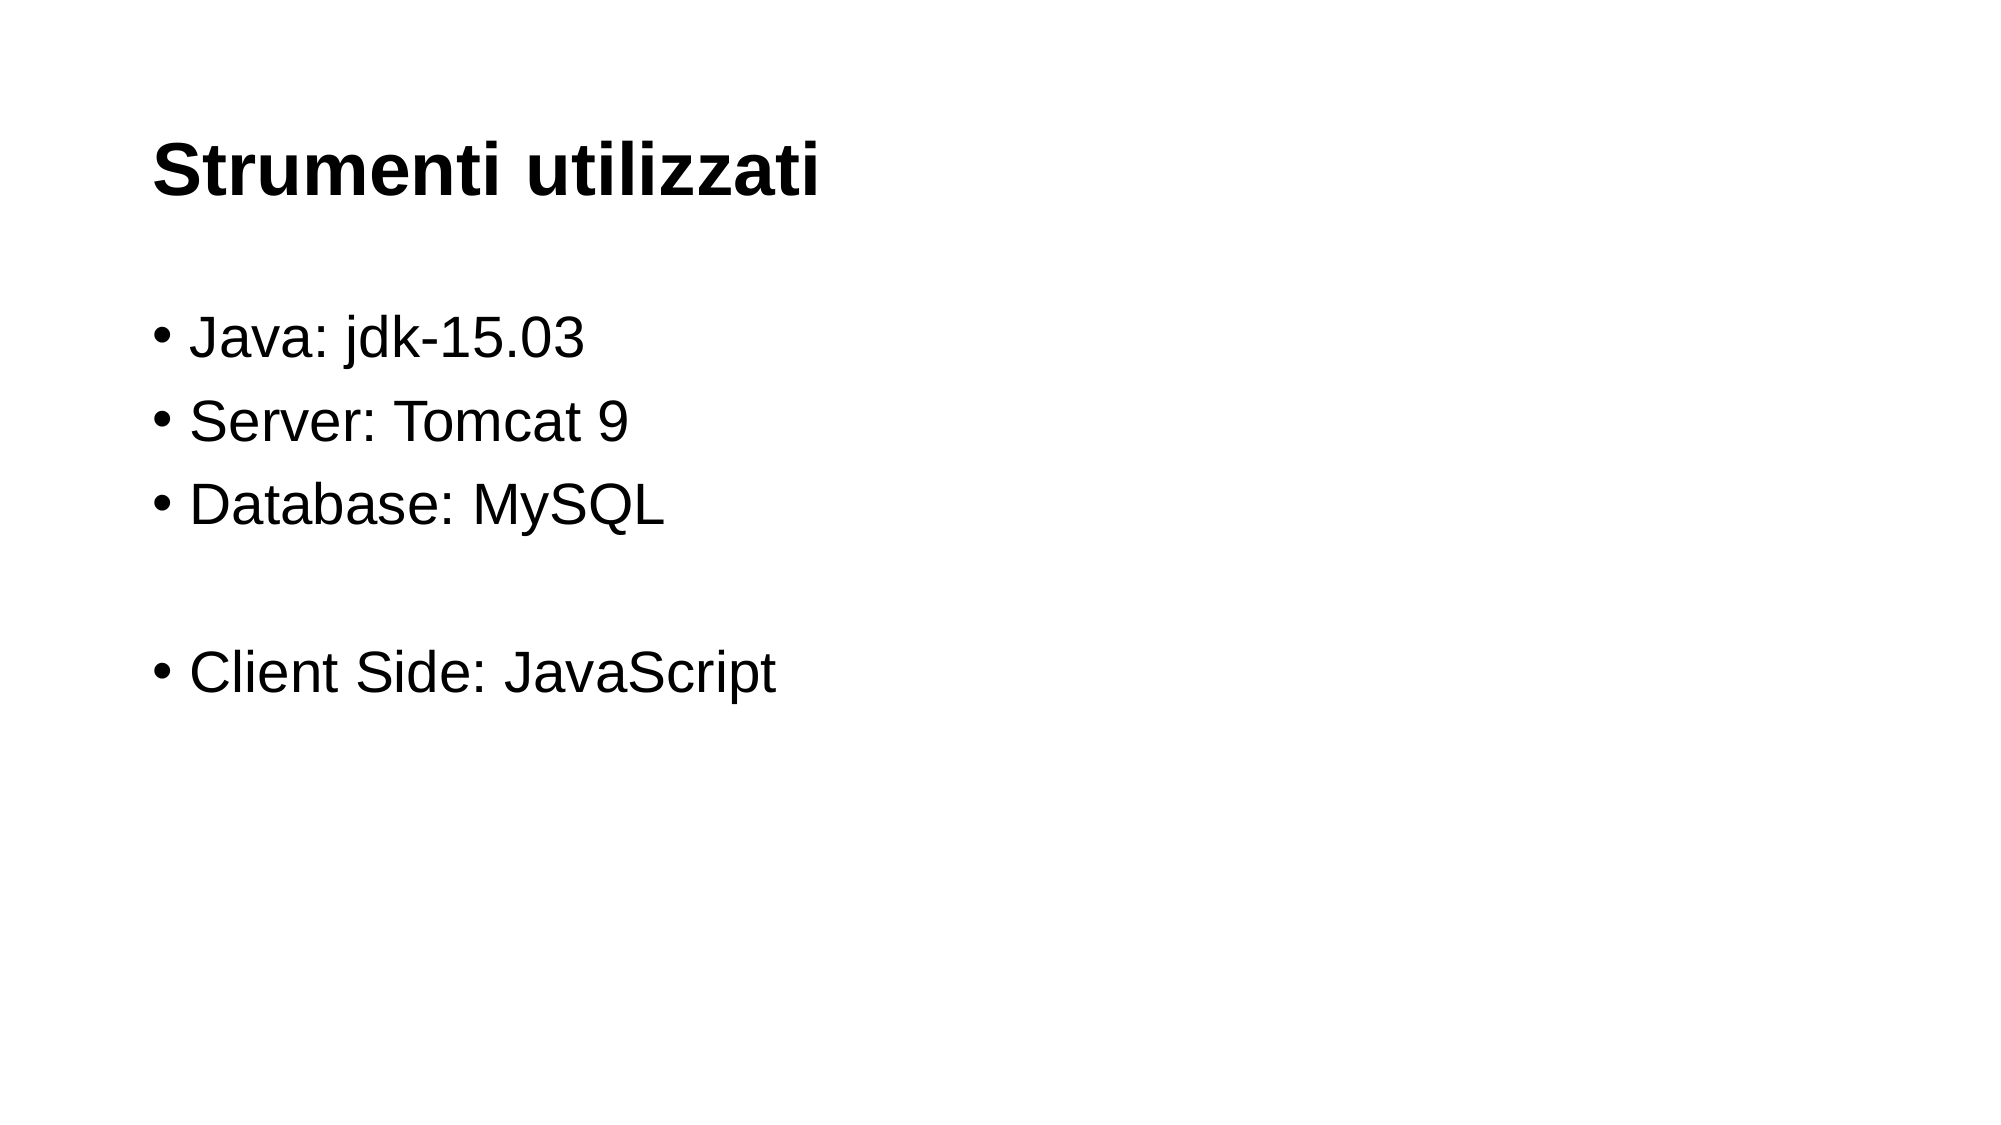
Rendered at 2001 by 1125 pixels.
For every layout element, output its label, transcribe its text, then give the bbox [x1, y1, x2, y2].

list Java: jdk-15.03 Server: Tomcat 9 Database: MySQL Client Side: JavaScript [137, 299, 1863, 1014]
title Strumenti utilizzati [137, 59, 1863, 278]
